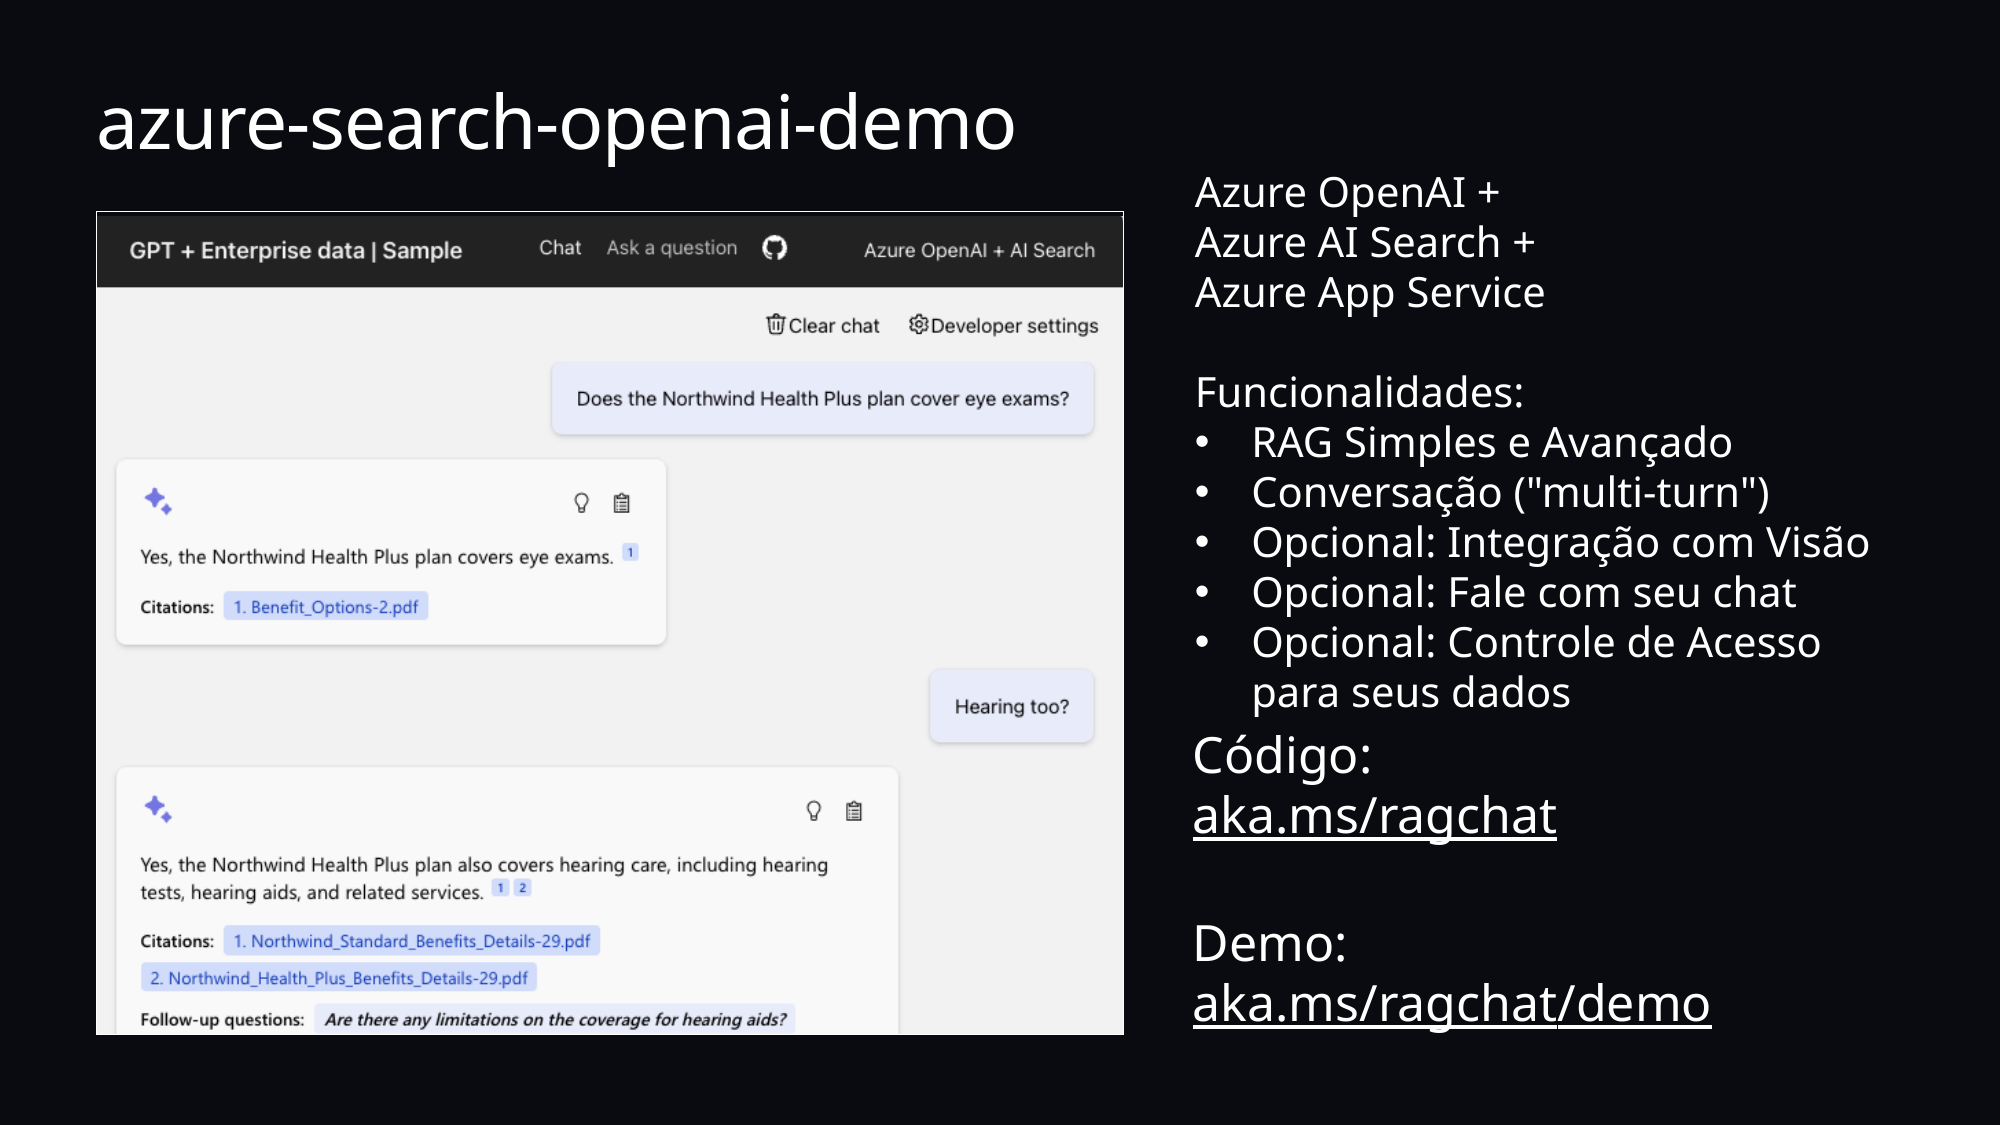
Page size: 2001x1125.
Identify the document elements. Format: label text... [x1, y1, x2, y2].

picture [96, 210, 1125, 1035]
text_box Azure OpenAI + Azure AI Search + Azure App Service Funcionalidades: RAG Simples e Avançado Conversação ("multi-turn") Opcional: Integração com Visão Opcional: Fale com seu chat Opcional: Controle de Acesso para seus dados [1195, 166, 1874, 767]
text_box Código: aka.ms/ragchat Demo: aka.ms/ragchat/demo [1177, 655, 1857, 1048]
title azure-search-openai-demo [96, 75, 1904, 166]
